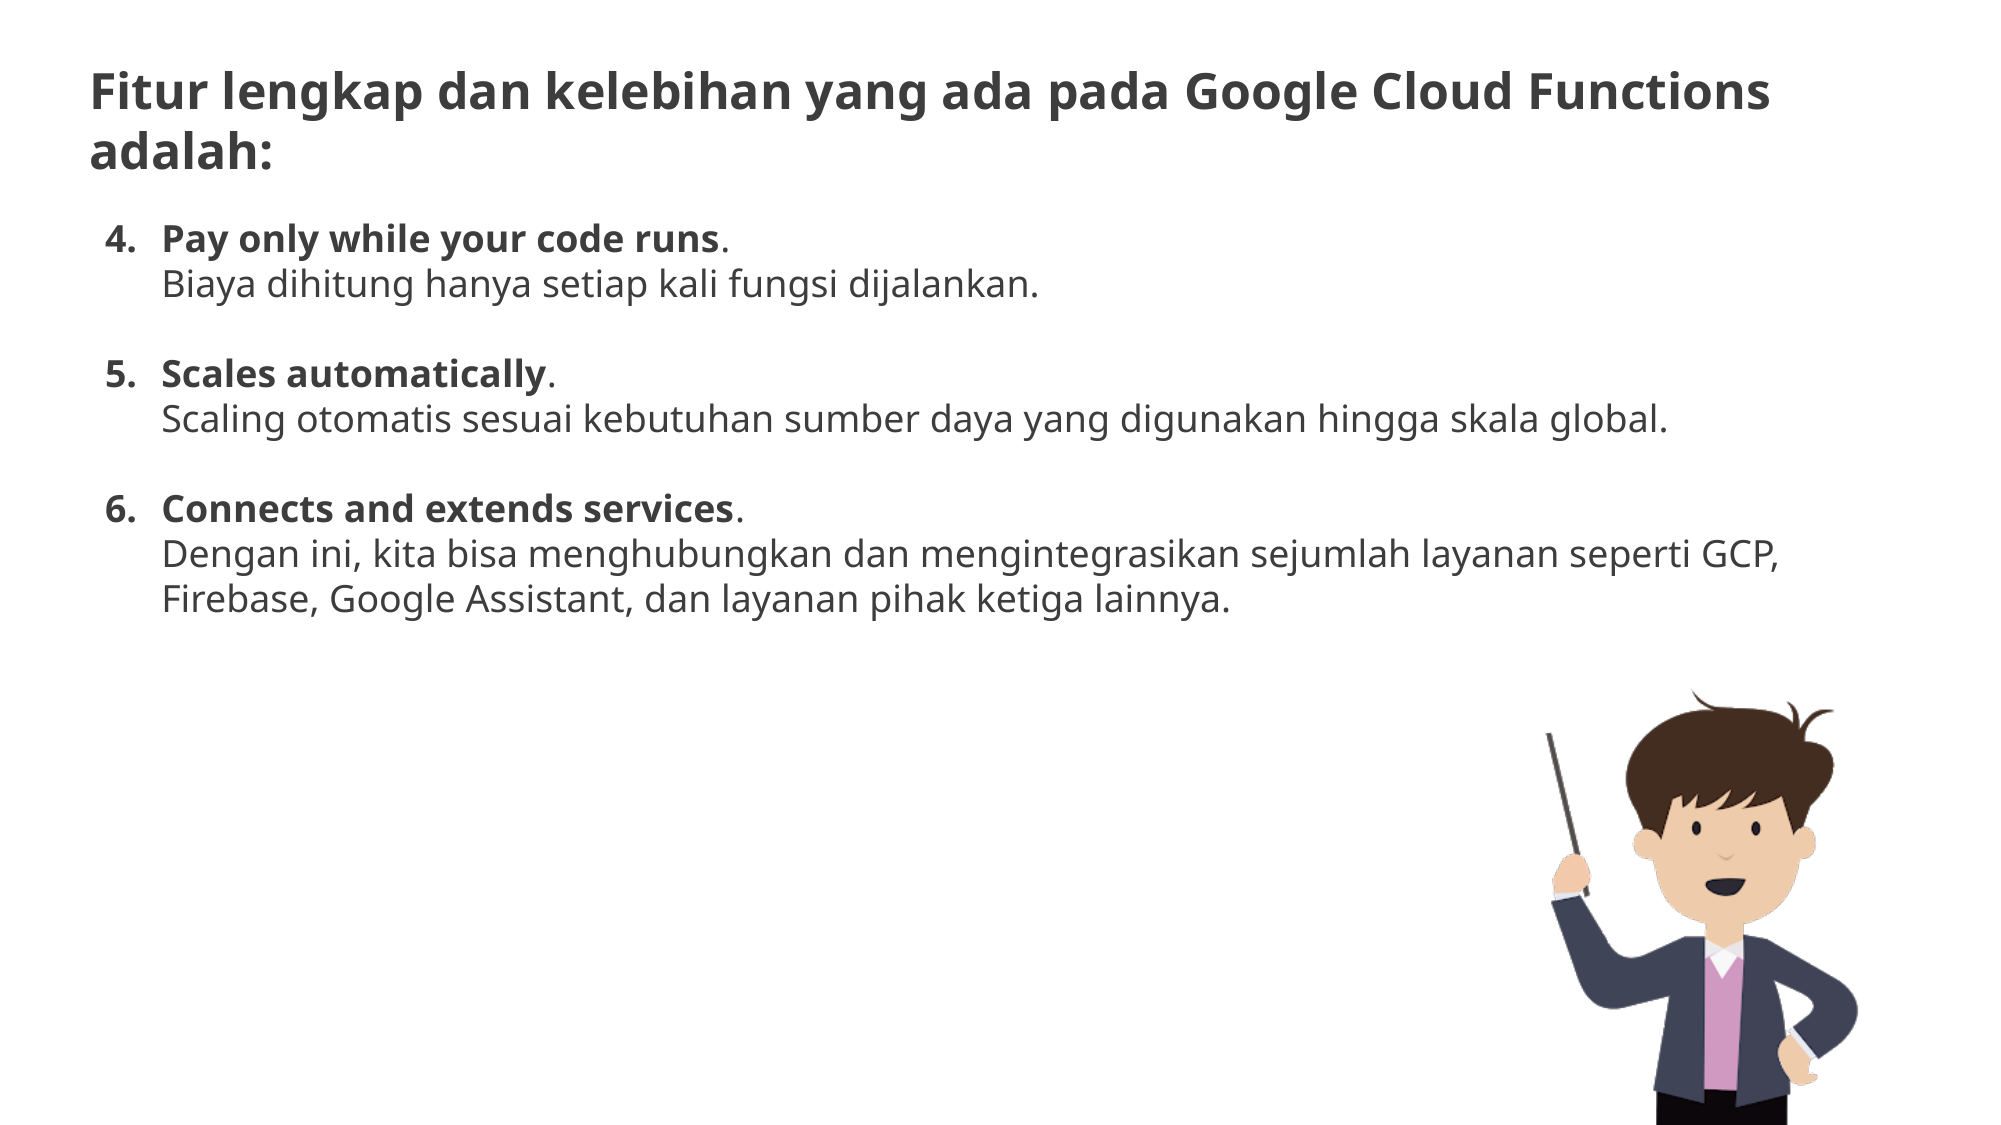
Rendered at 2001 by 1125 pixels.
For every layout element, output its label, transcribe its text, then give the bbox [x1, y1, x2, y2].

picture [1452, 598, 1952, 1125]
text_box Pay only while your code runs. Biaya dihitung hanya setiap kali fungsi dijalankan. Scales automatically. Scaling otomatis sesuai kebutuhan sumber daya yang digunakan hingga skala global. Connects and extends services. Dengan ini, kita bisa menghubungkan dan mengintegrasikan sejumlah layanan seperti GCP, Firebase, Google Assistant, dan layanan pihak ketiga lainnya. [90, 208, 1828, 628]
text_box Fitur lengkap dan kelebihan yang ada pada Google Cloud Functions adalah: [74, 52, 1930, 307]
